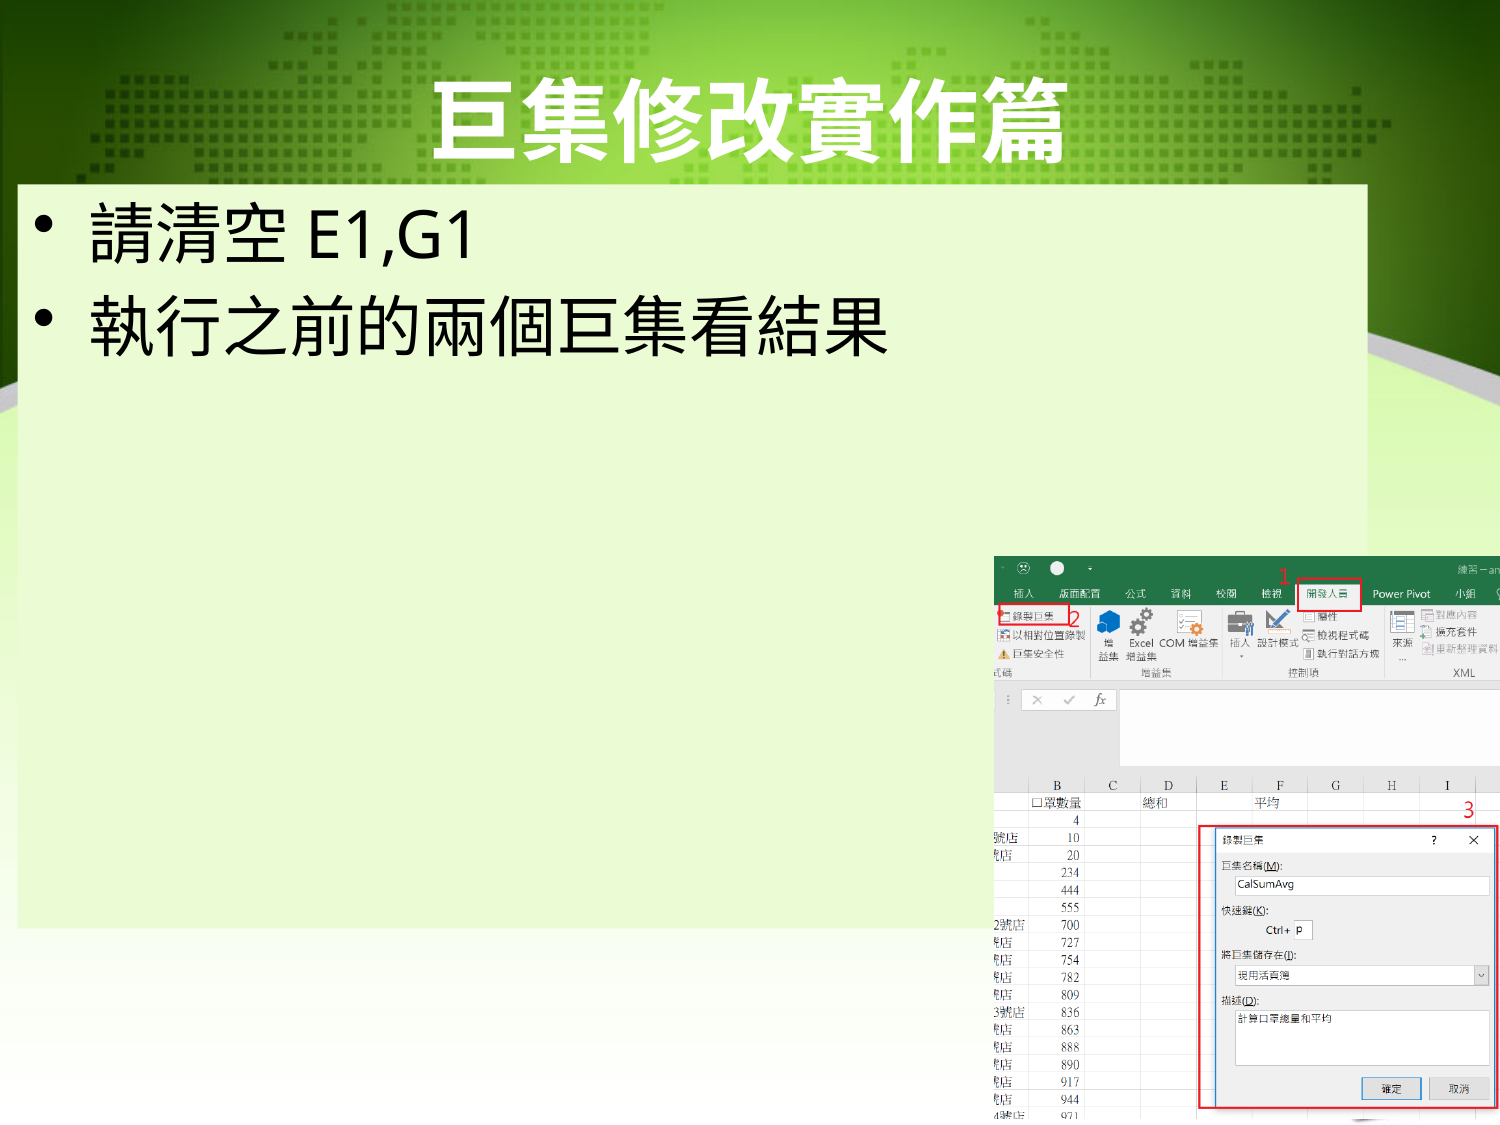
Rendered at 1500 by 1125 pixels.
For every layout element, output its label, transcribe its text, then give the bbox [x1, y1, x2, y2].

picture [0, 0, 1500, 1125]
title 巨集修改實作篇 [74, 24, 1426, 213]
list 請清空E1,G1 執行之前的兩個巨集看結果 [17, 184, 1368, 929]
